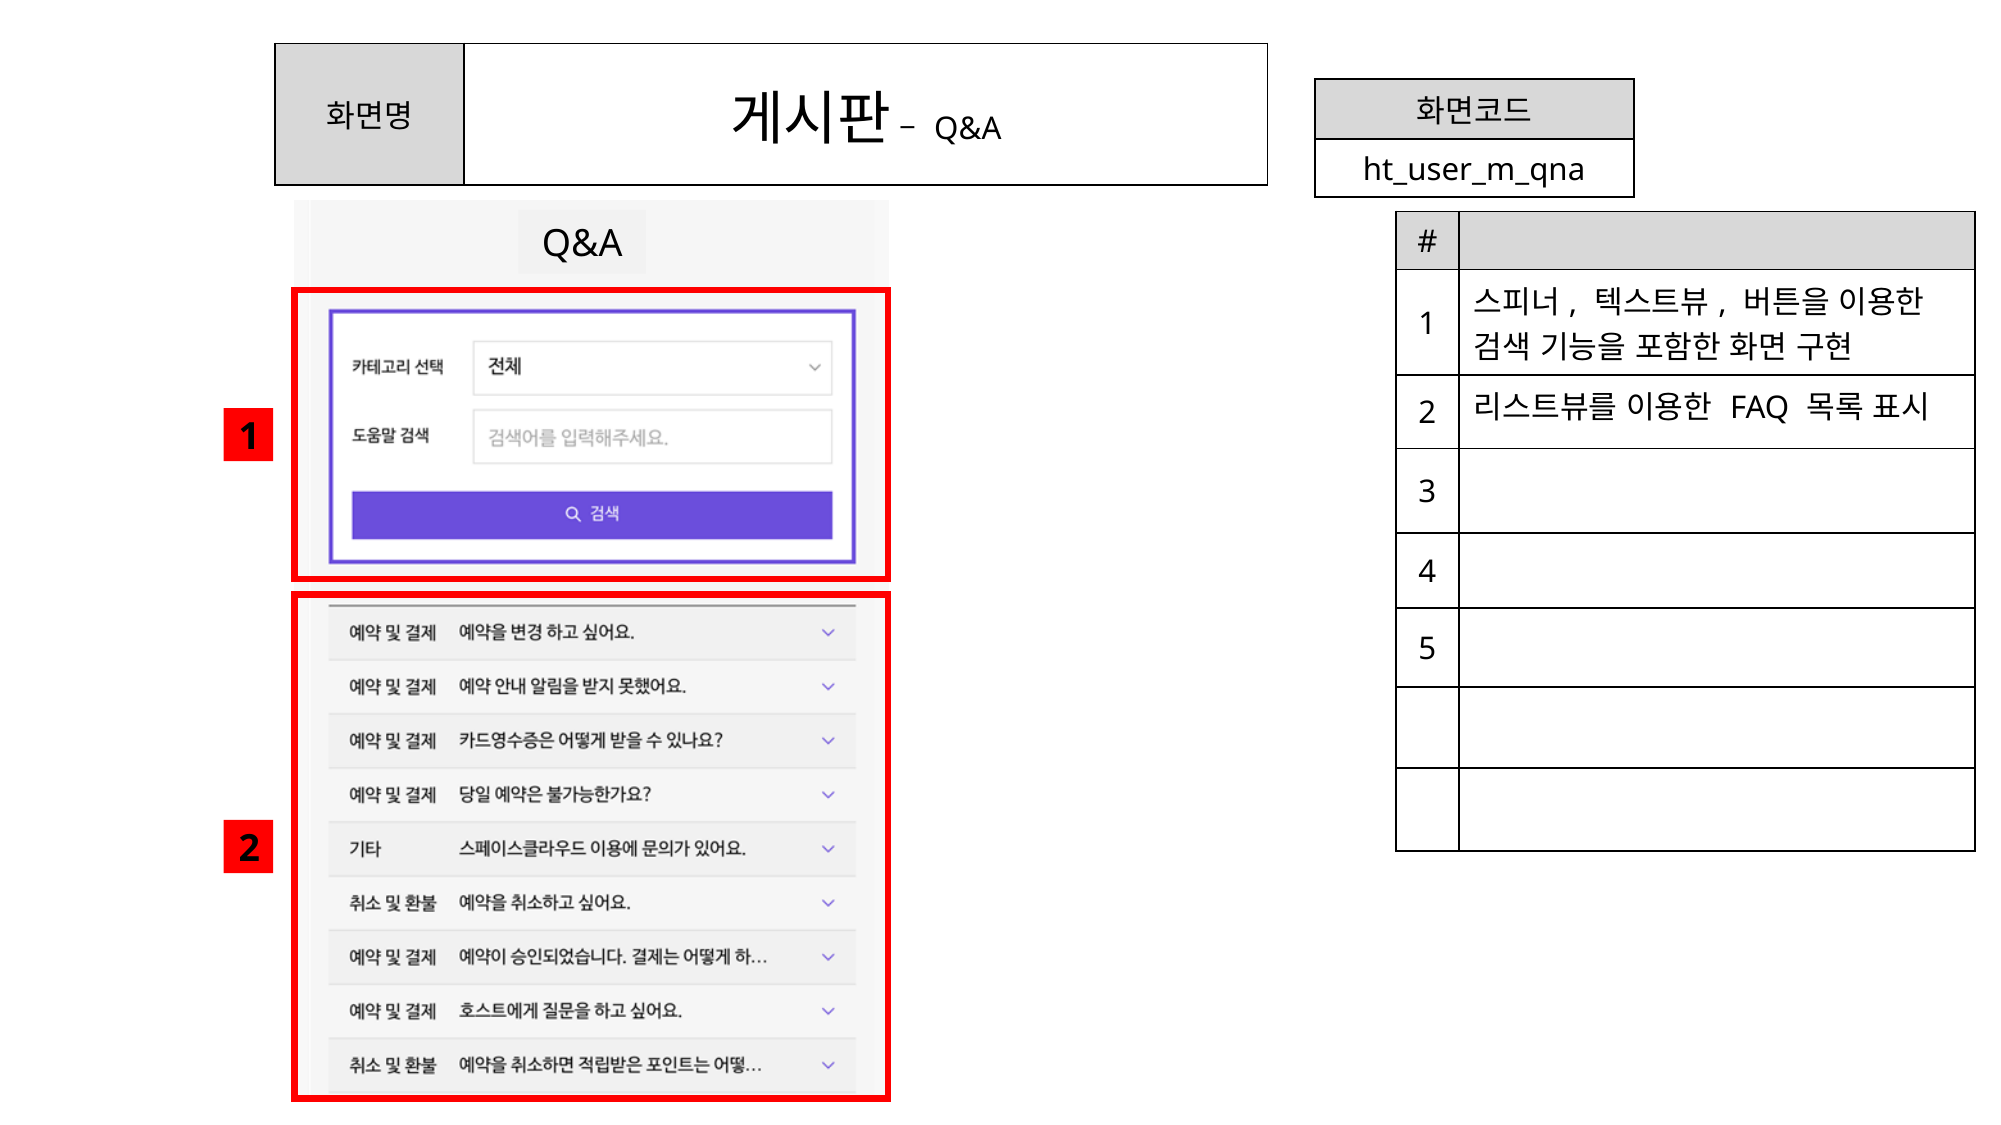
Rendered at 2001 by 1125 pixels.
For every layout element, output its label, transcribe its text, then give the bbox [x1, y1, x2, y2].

picture [294, 200, 889, 1099]
table_cell 4 [1397, 534, 1458, 607]
table_cell [1460, 688, 1974, 767]
table_cell 2 [1397, 376, 1458, 448]
table_cell [1460, 609, 1974, 686]
table_cell [1460, 534, 1974, 607]
table_header 화면코드 [1316, 80, 1633, 138]
table_cell 3 [1397, 449, 1458, 532]
table_header 게시판 – Q&A [465, 44, 1267, 184]
table_cell 리스트뷰를 이용한 FAQ 목록 표시 [1460, 376, 1974, 448]
table_cell [1460, 769, 1974, 850]
text_box 2 [223, 819, 274, 874]
table_cell ht_user_m_qna [1316, 140, 1633, 196]
table_header [1460, 212, 1974, 269]
table_header # [1397, 212, 1458, 269]
table_header 화면명 [276, 44, 463, 184]
table_cell [1397, 769, 1458, 850]
table_cell 스피너, 텍스트뷰, 버튼을 이용한 검색 기능을 포함한 화면 구현 [1460, 270, 1974, 374]
table_cell [1460, 449, 1974, 532]
text_box 1 [223, 408, 274, 462]
table_cell 1 [1397, 270, 1458, 374]
table_cell 5 [1397, 609, 1458, 686]
table_cell [1397, 688, 1458, 767]
